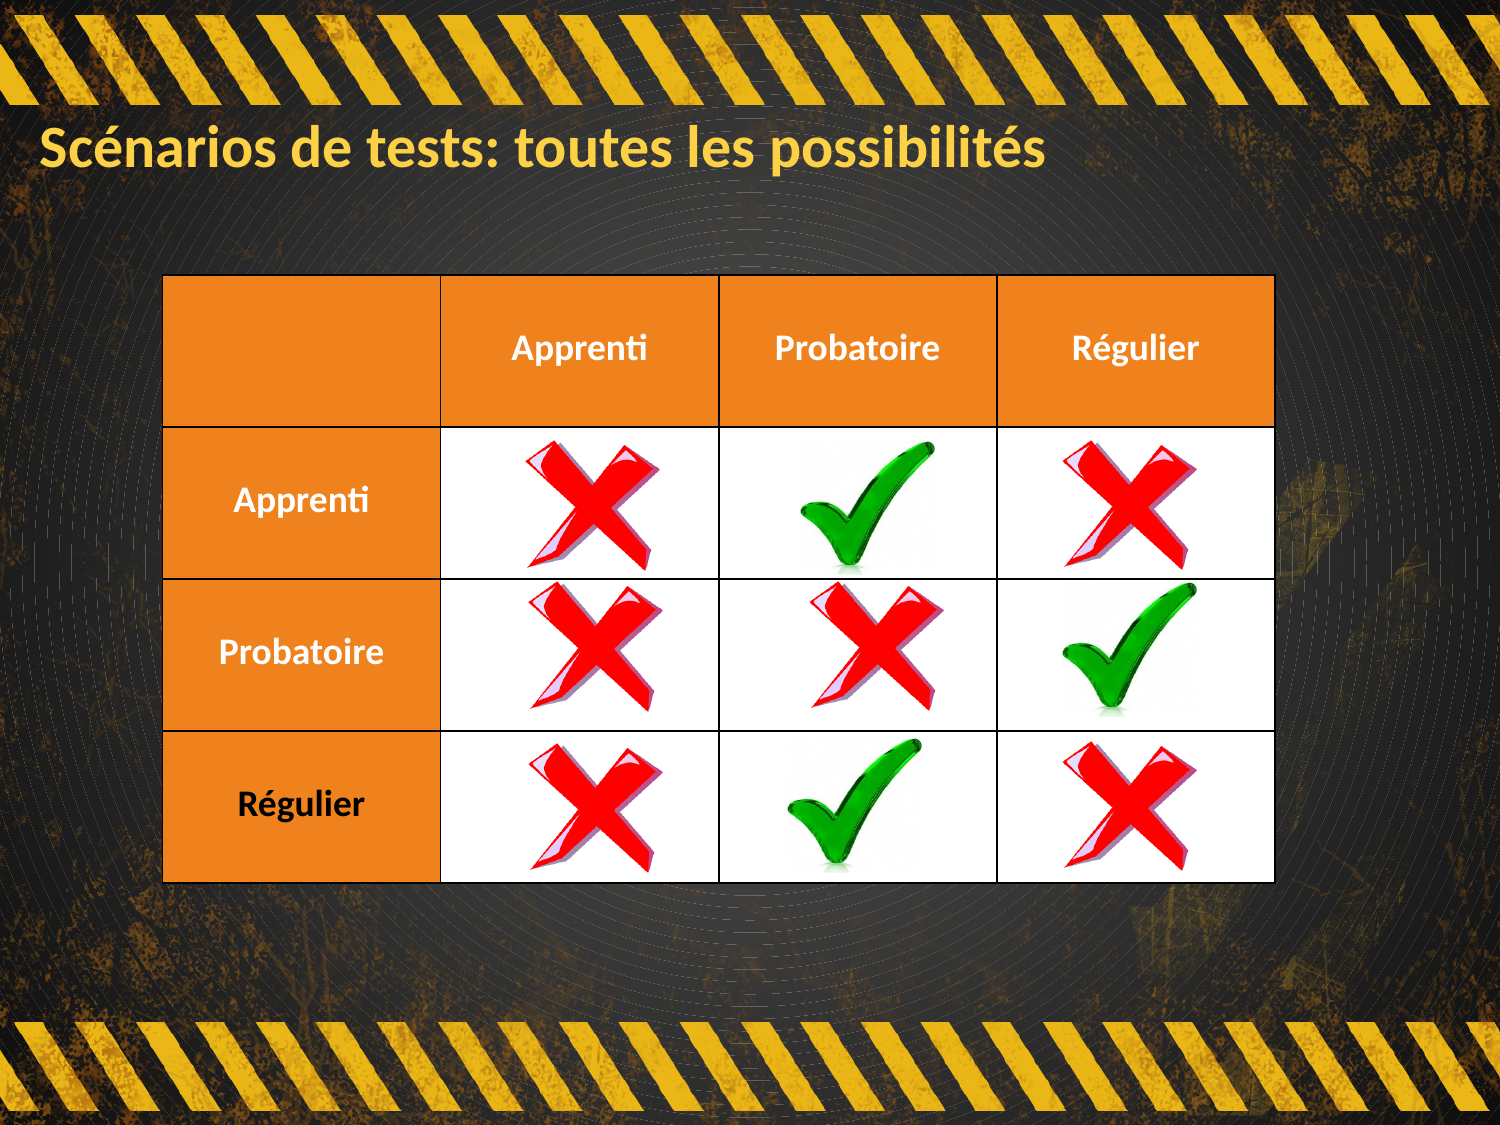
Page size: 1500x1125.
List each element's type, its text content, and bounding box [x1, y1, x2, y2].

table_cell [998, 580, 1274, 730]
table_cell Probatoire [163, 580, 440, 730]
picture [0, 0, 1500, 1125]
table_cell Apprenti [163, 428, 440, 578]
table_header Apprenti [441, 276, 718, 426]
table_cell [720, 580, 996, 730]
table_cell [720, 732, 996, 882]
table_cell [441, 732, 718, 882]
table_cell [720, 428, 996, 578]
table_cell [998, 732, 1274, 882]
table_cell [998, 428, 1274, 578]
table_cell [441, 428, 718, 578]
table_header [163, 276, 440, 426]
table_header Régulier [998, 276, 1274, 426]
table_cell Régulier [163, 732, 440, 882]
table_cell [441, 580, 718, 730]
title Scénarios de tests: toutes les possibilités [24, 99, 1300, 188]
table_header Probatoire [720, 276, 996, 426]
